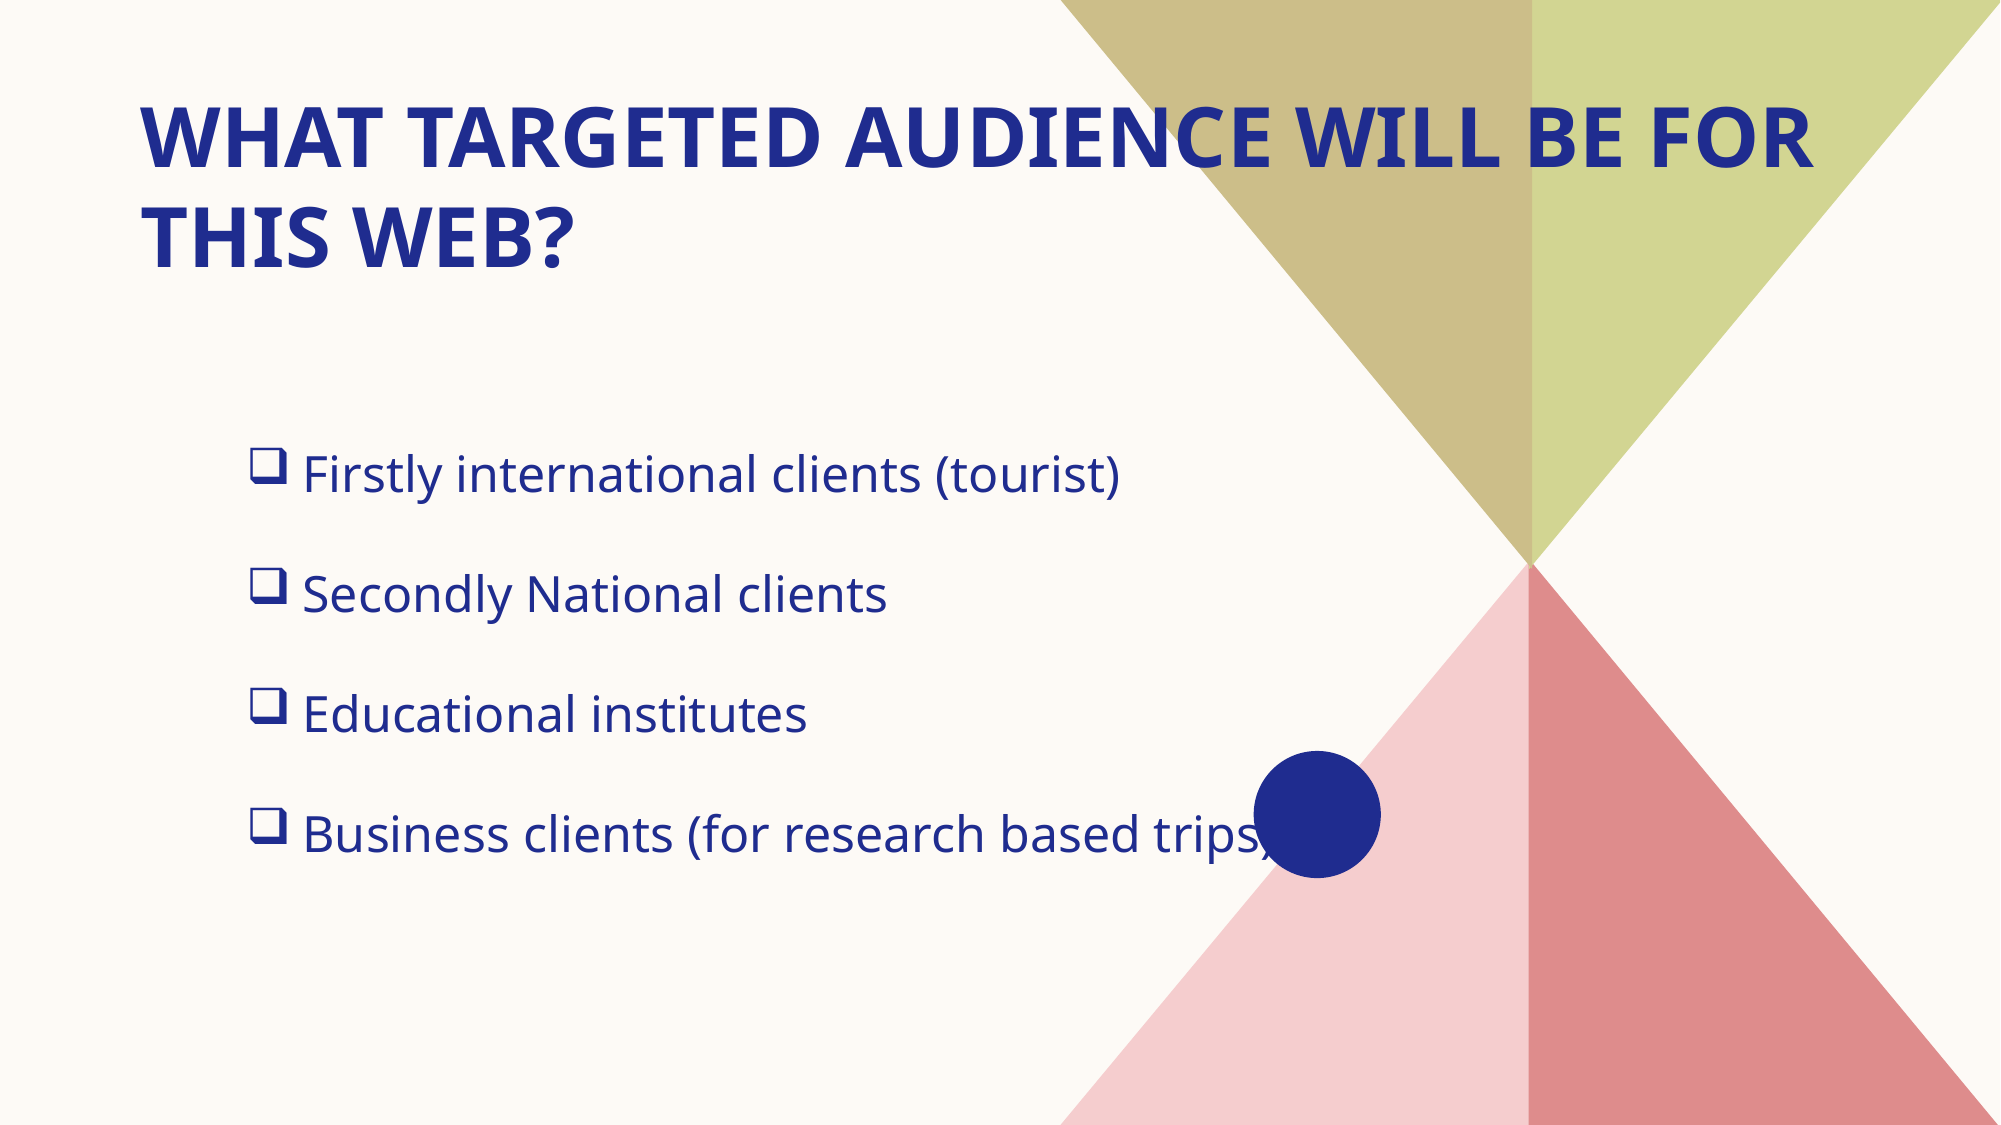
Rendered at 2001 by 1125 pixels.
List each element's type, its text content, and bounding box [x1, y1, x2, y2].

list Firstly international clients (tourist) Secondly National clients Educational institutes Business clients (for research based trips) [231, 375, 1918, 1035]
text_box WHAT Targeted AUDIENCE will be for this web? [125, 77, 1868, 337]
